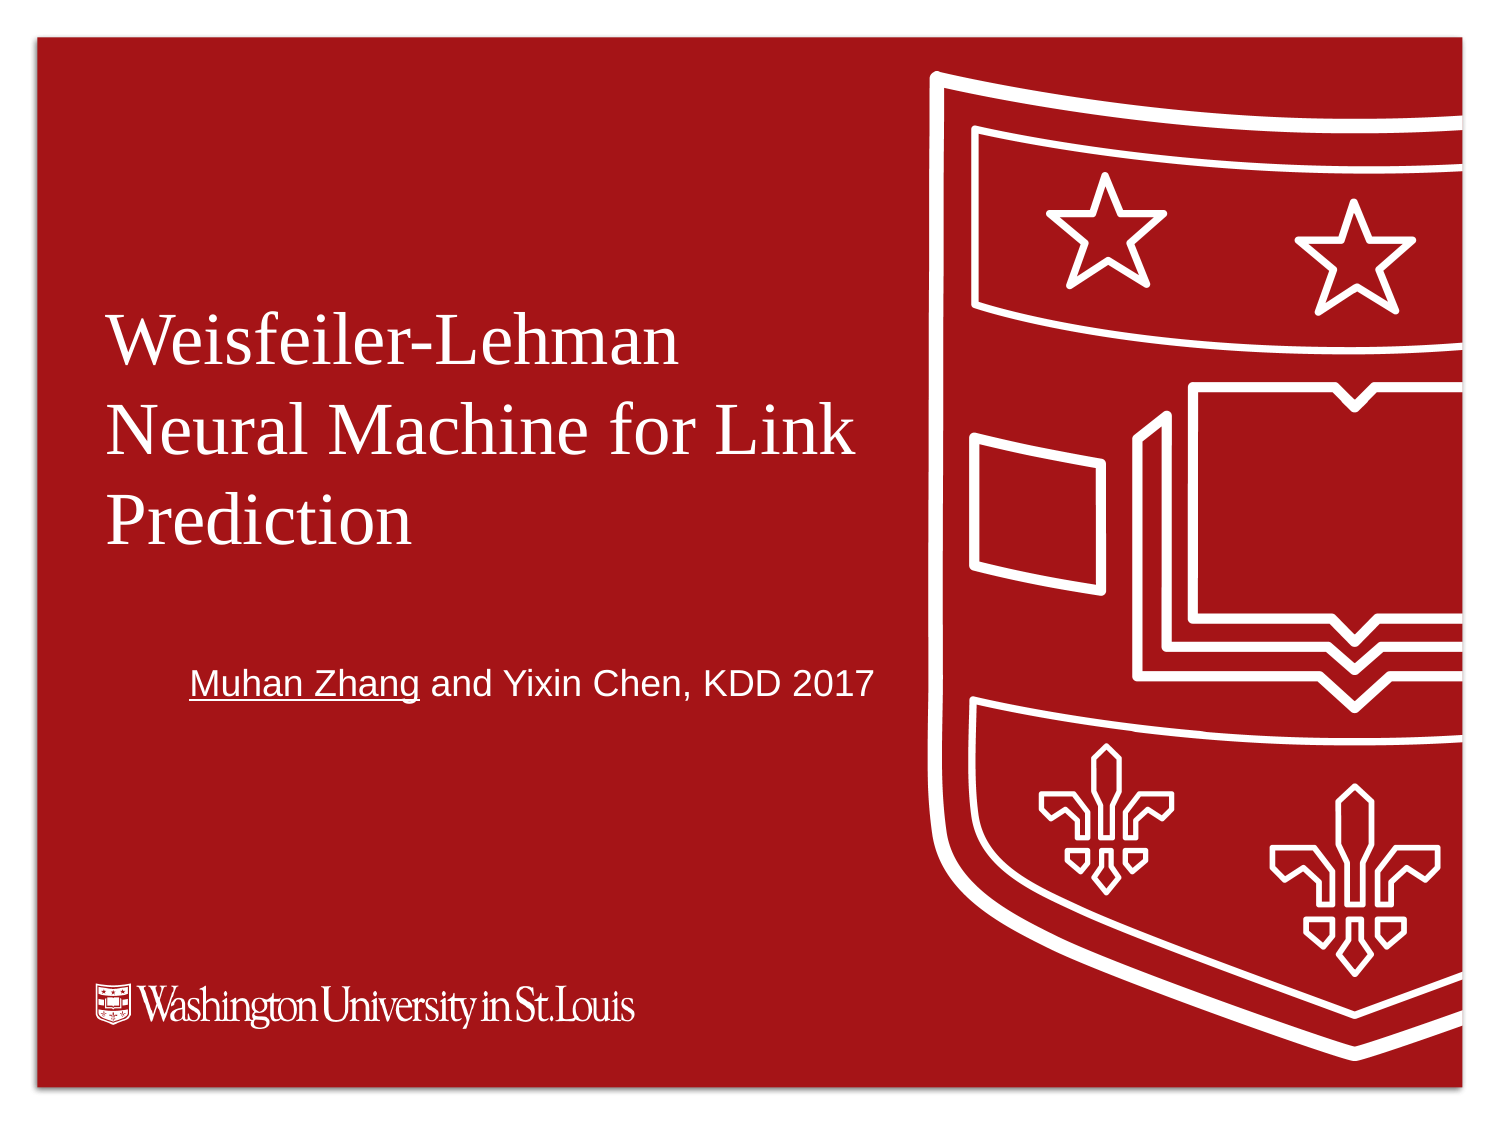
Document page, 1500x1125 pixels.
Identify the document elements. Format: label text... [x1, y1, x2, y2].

subtitle Muhan Zhang and Yixin Chen, KDD 2017 [174, 651, 993, 731]
title Weisfeiler-Lehman Neural Machine for Link Prediction [90, 369, 909, 570]
picture [68, 959, 661, 1053]
picture [927, 71, 1463, 1061]
